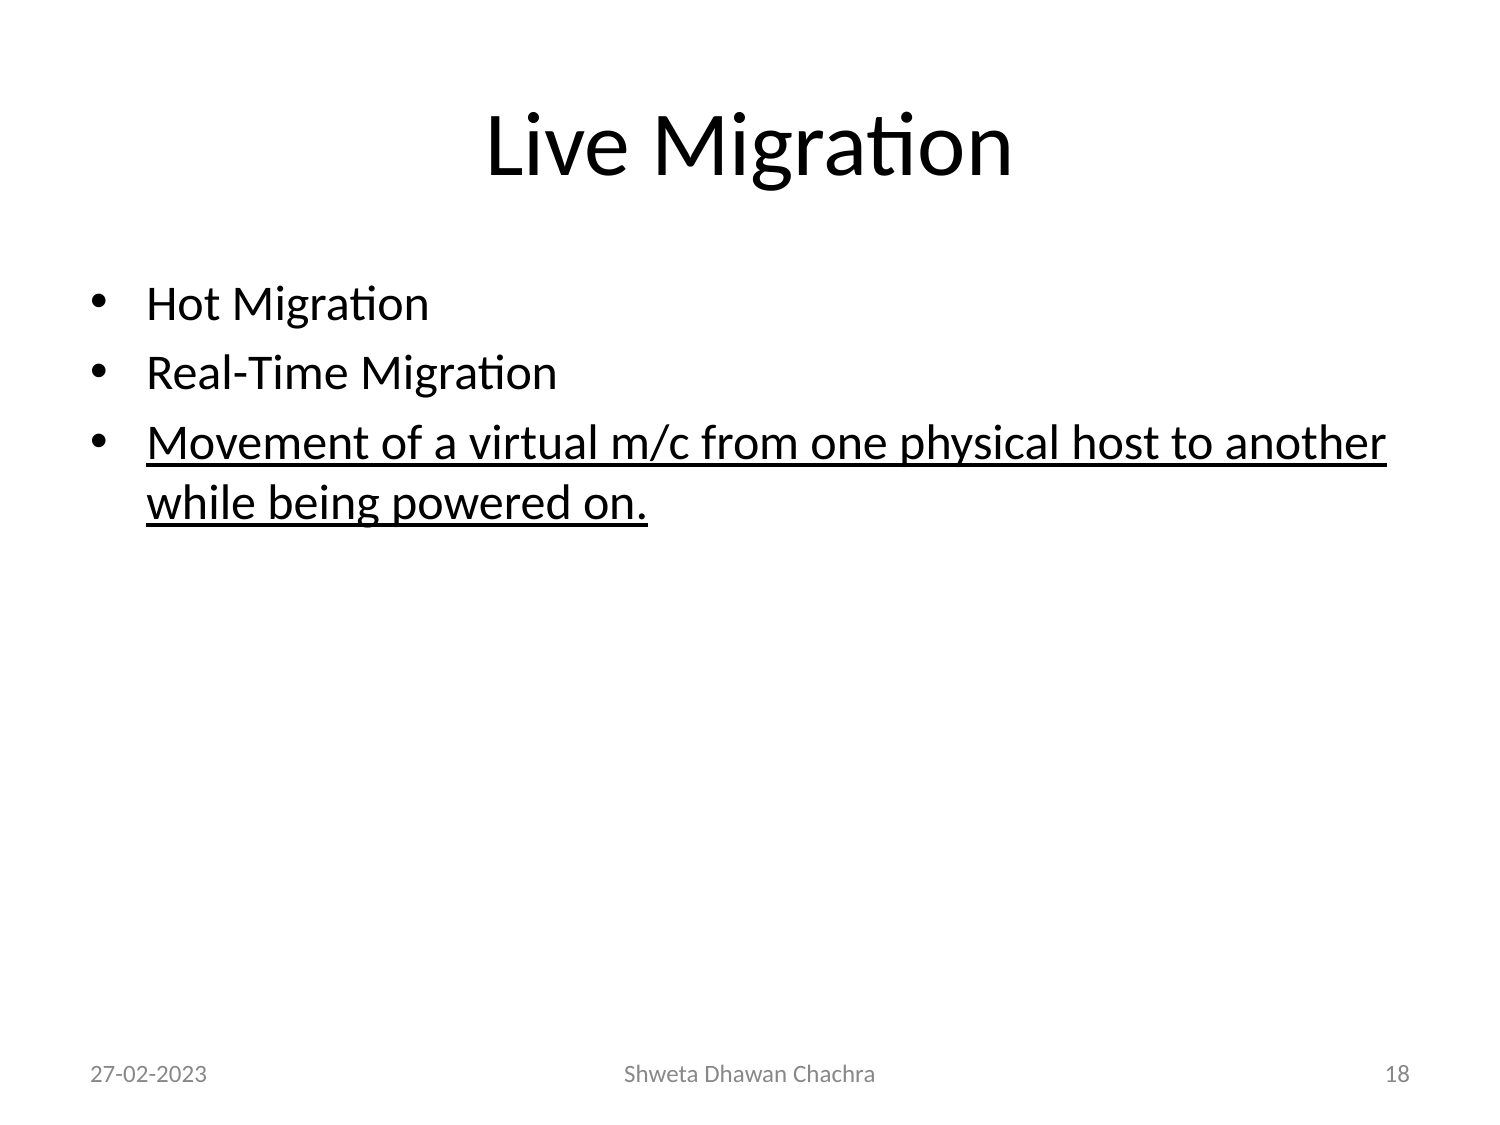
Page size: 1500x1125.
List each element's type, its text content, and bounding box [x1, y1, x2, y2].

footer Shweta Dhawan Chachra [512, 1042, 988, 1103]
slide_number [75, 1042, 425, 1103]
slide_number ‹#› [1074, 1042, 1425, 1103]
title Live Migration [75, 45, 1425, 233]
list Hot Migration Real-Time Migration Movement of a virtual m/c from one physical host to another while being powered on. [75, 262, 1425, 1005]
